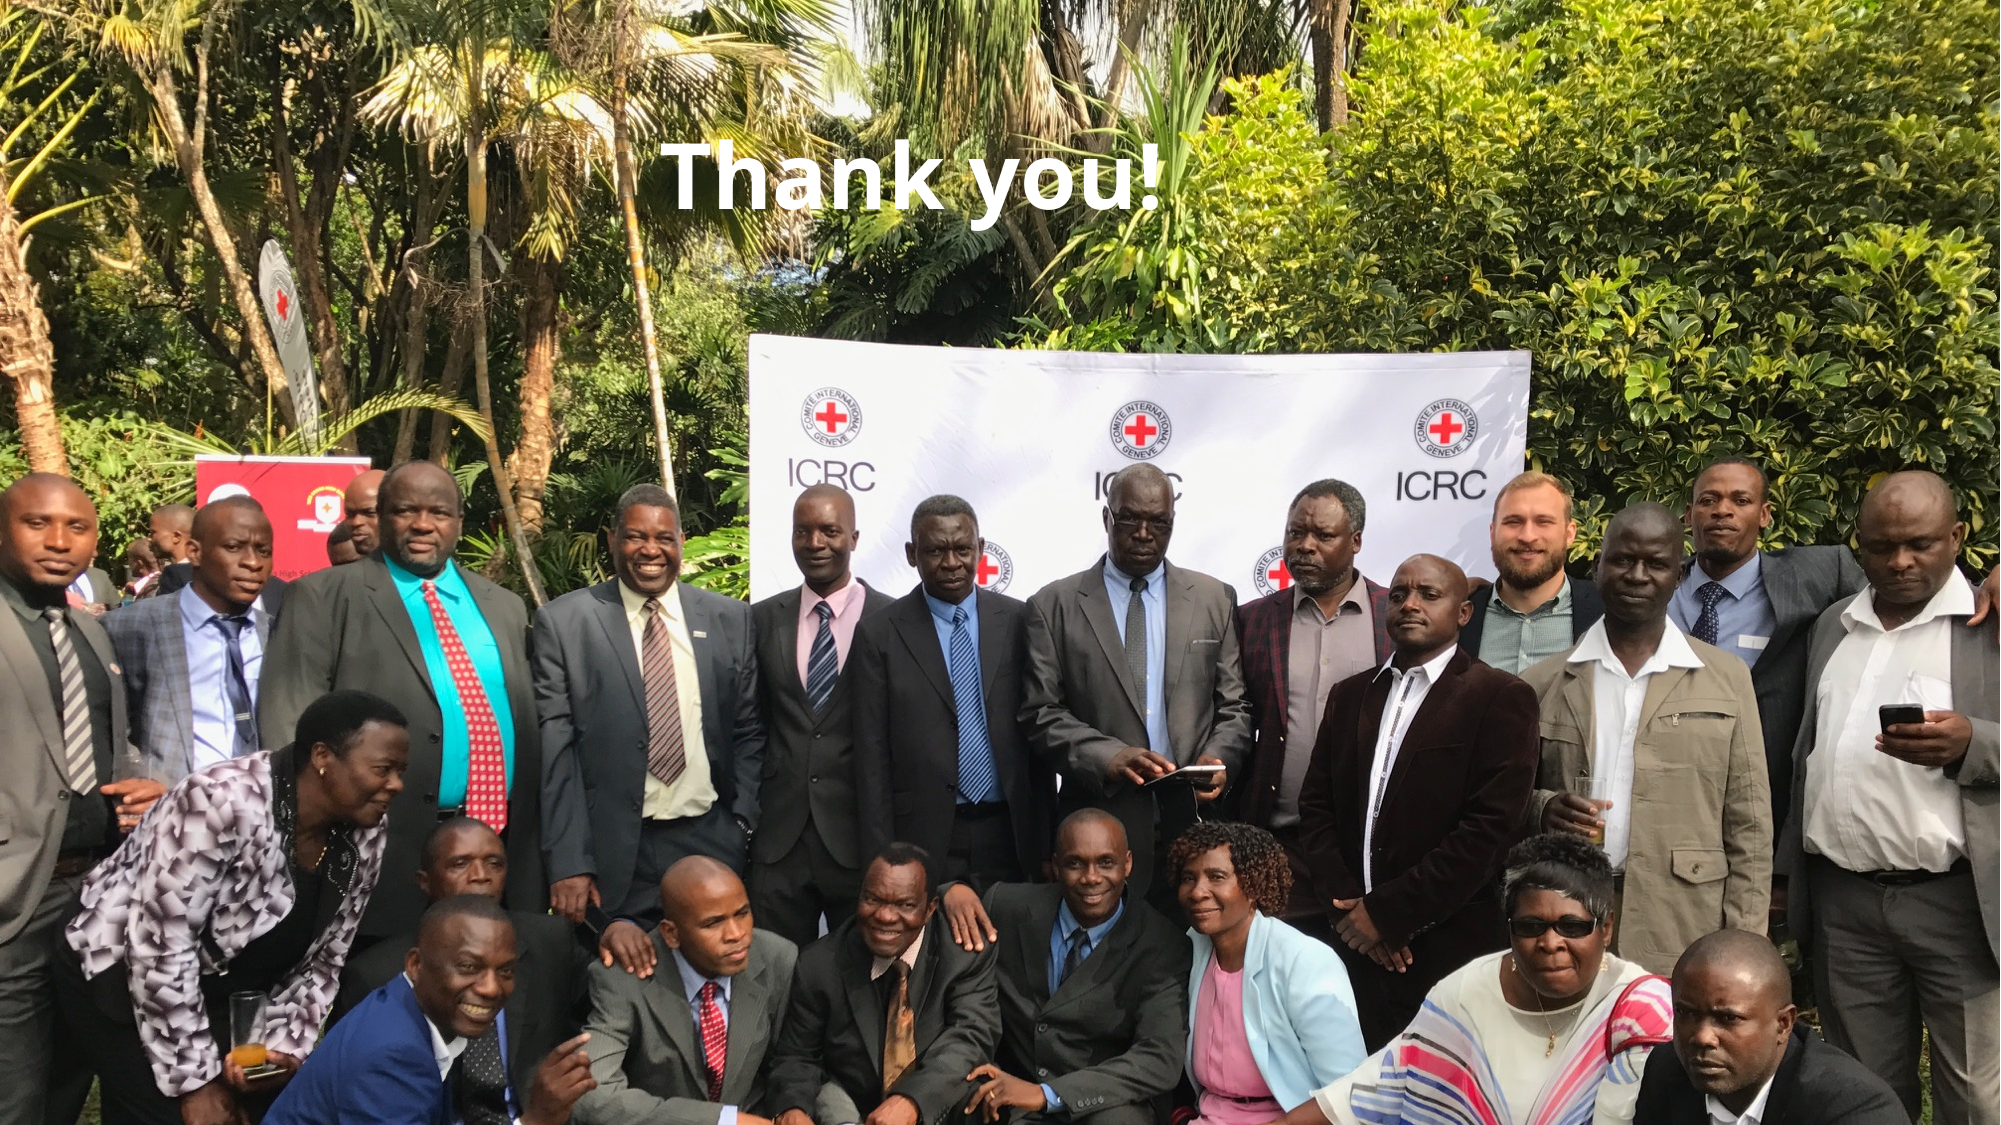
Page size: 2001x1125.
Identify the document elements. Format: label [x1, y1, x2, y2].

list [0, 0, 2000, 1125]
